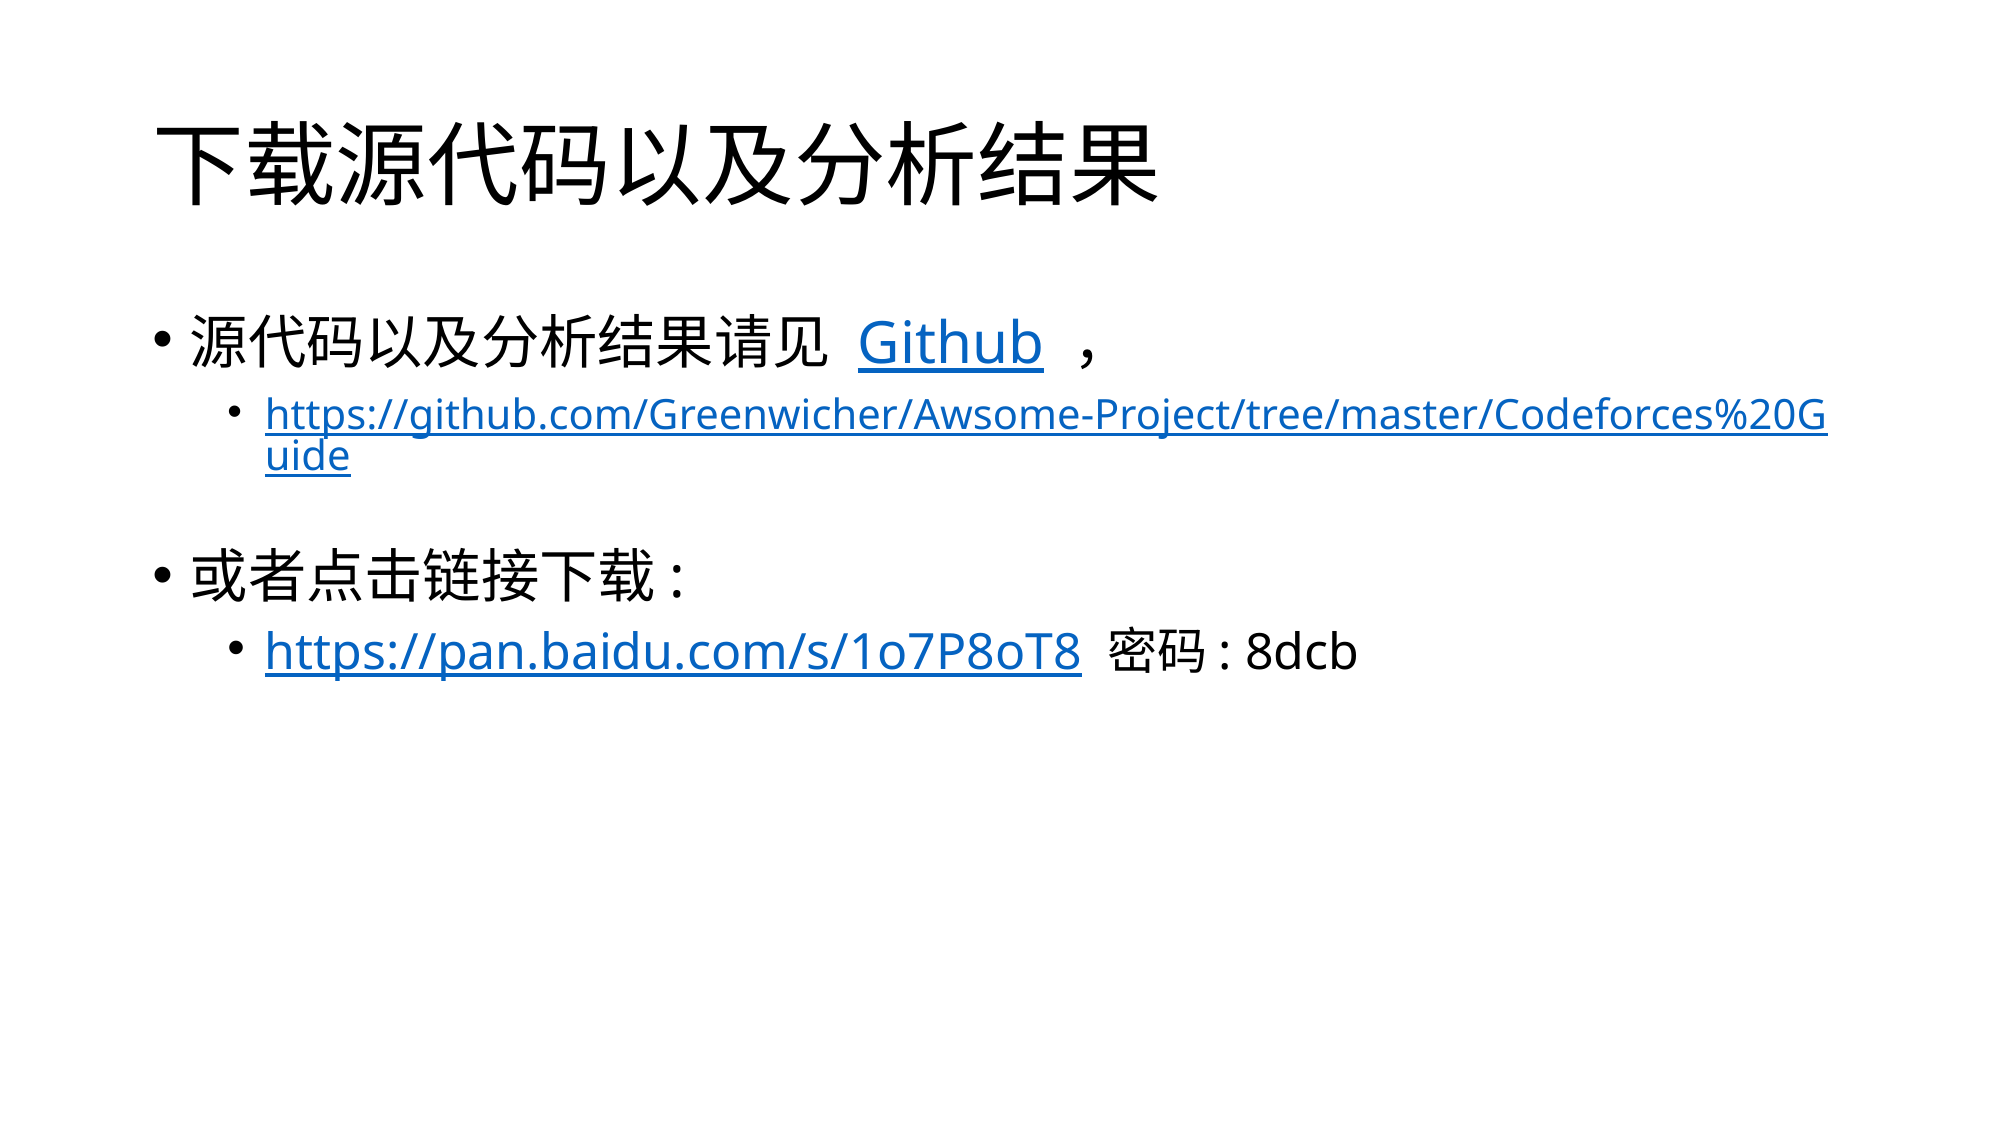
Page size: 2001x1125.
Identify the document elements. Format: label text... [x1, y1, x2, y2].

list 源代码以及分析结果请见 Github ， https://github.com/Greenwicher/Awsome-Project/tree/master/Codeforces%20Guide 或者点击链接下载: https://pan.baidu.com/s/1o7P8oT8 密码: 8dcb [137, 299, 1863, 1014]
title 下载源代码以及分析结果 [137, 59, 1863, 278]
